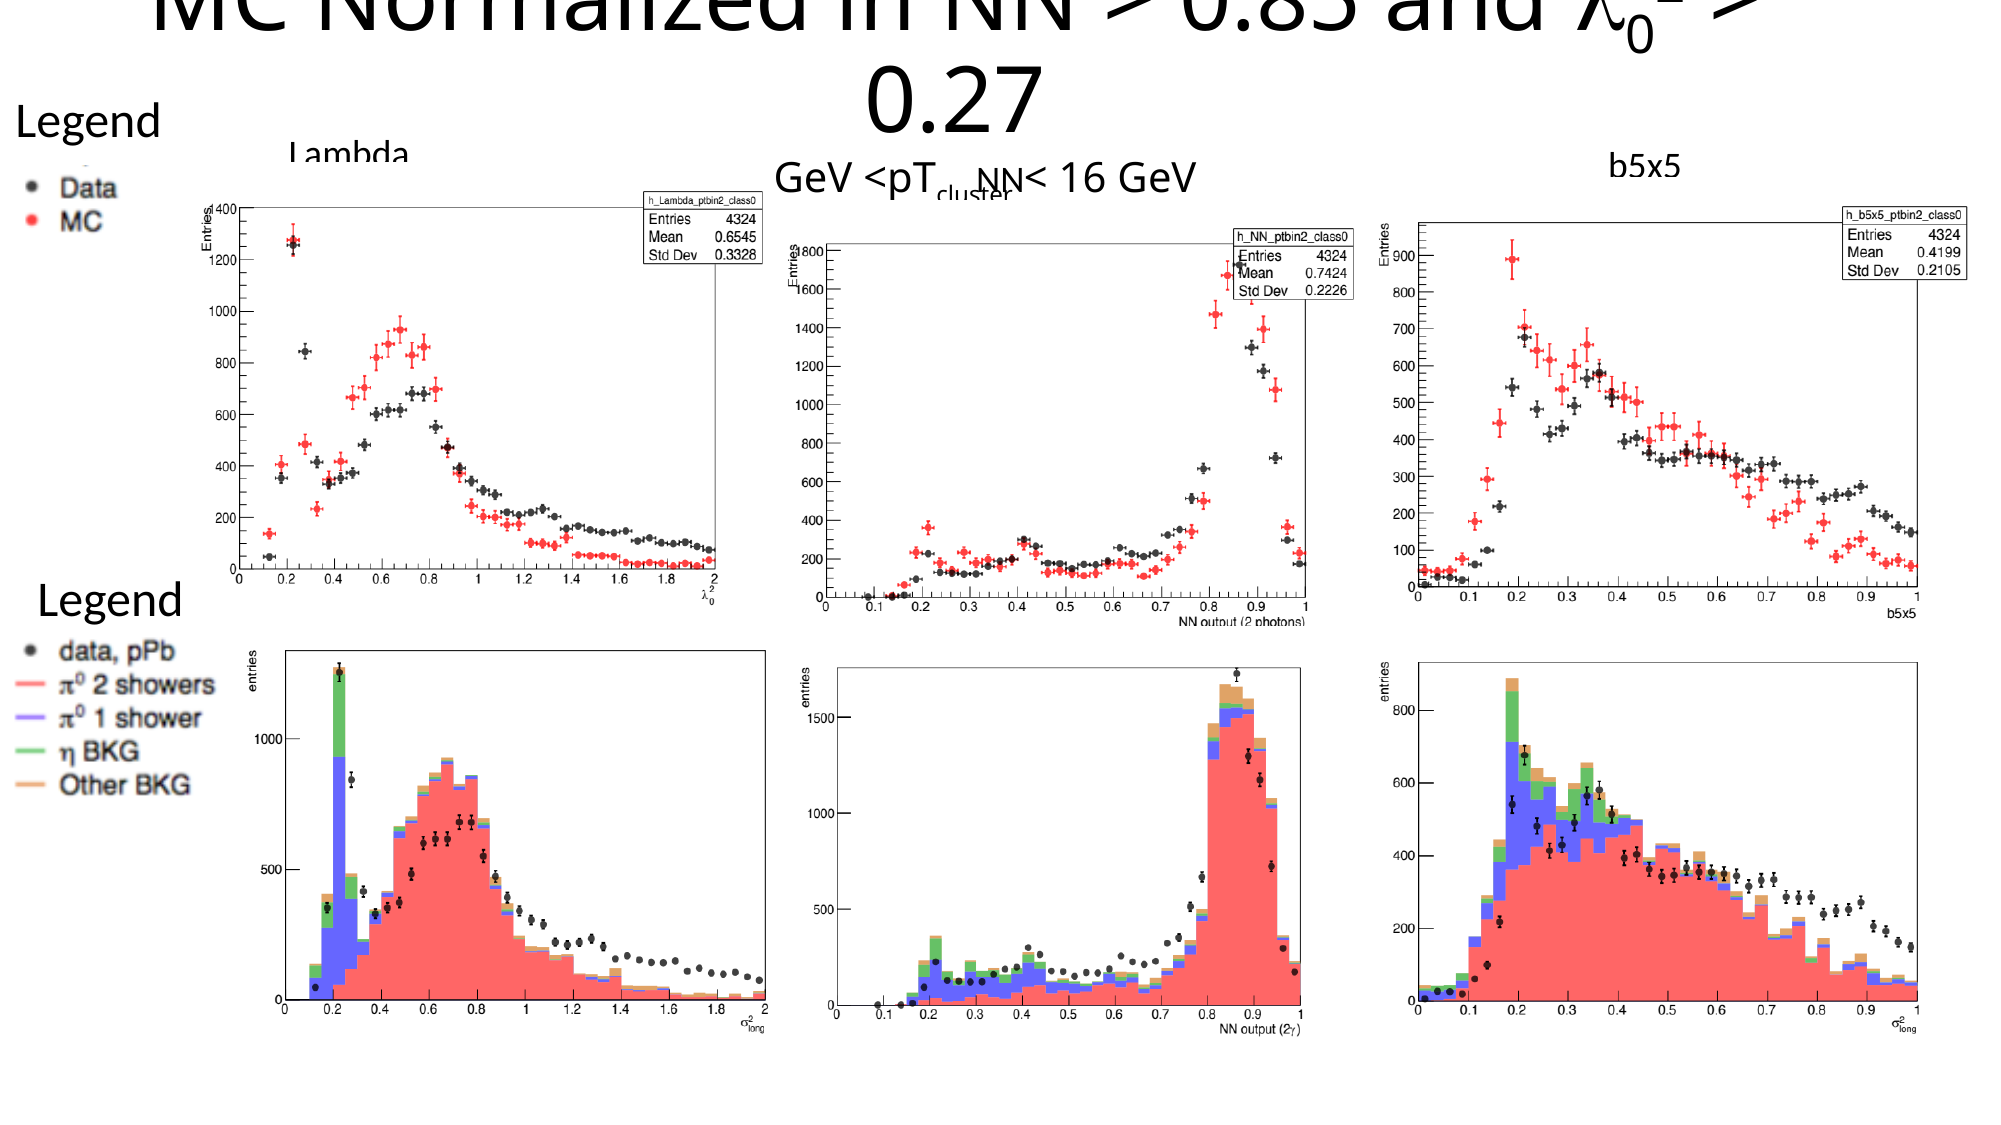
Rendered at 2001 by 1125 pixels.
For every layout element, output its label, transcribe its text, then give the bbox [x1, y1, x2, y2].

title MC Normalized in NN > 0.85 and 02 > 0.27 14 GeV <pTcluster < 16 GeV [93, 0, 1819, 181]
text_box Legend [0, 558, 225, 634]
picture [3, 165, 167, 247]
picture [3, 162, 1978, 1046]
text_box NN [961, 147, 1052, 200]
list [1356, 177, 1978, 620]
text_box Lambda [273, 121, 441, 162]
text_box b5x5 [1593, 133, 1704, 177]
text_box Legend [0, 80, 177, 156]
